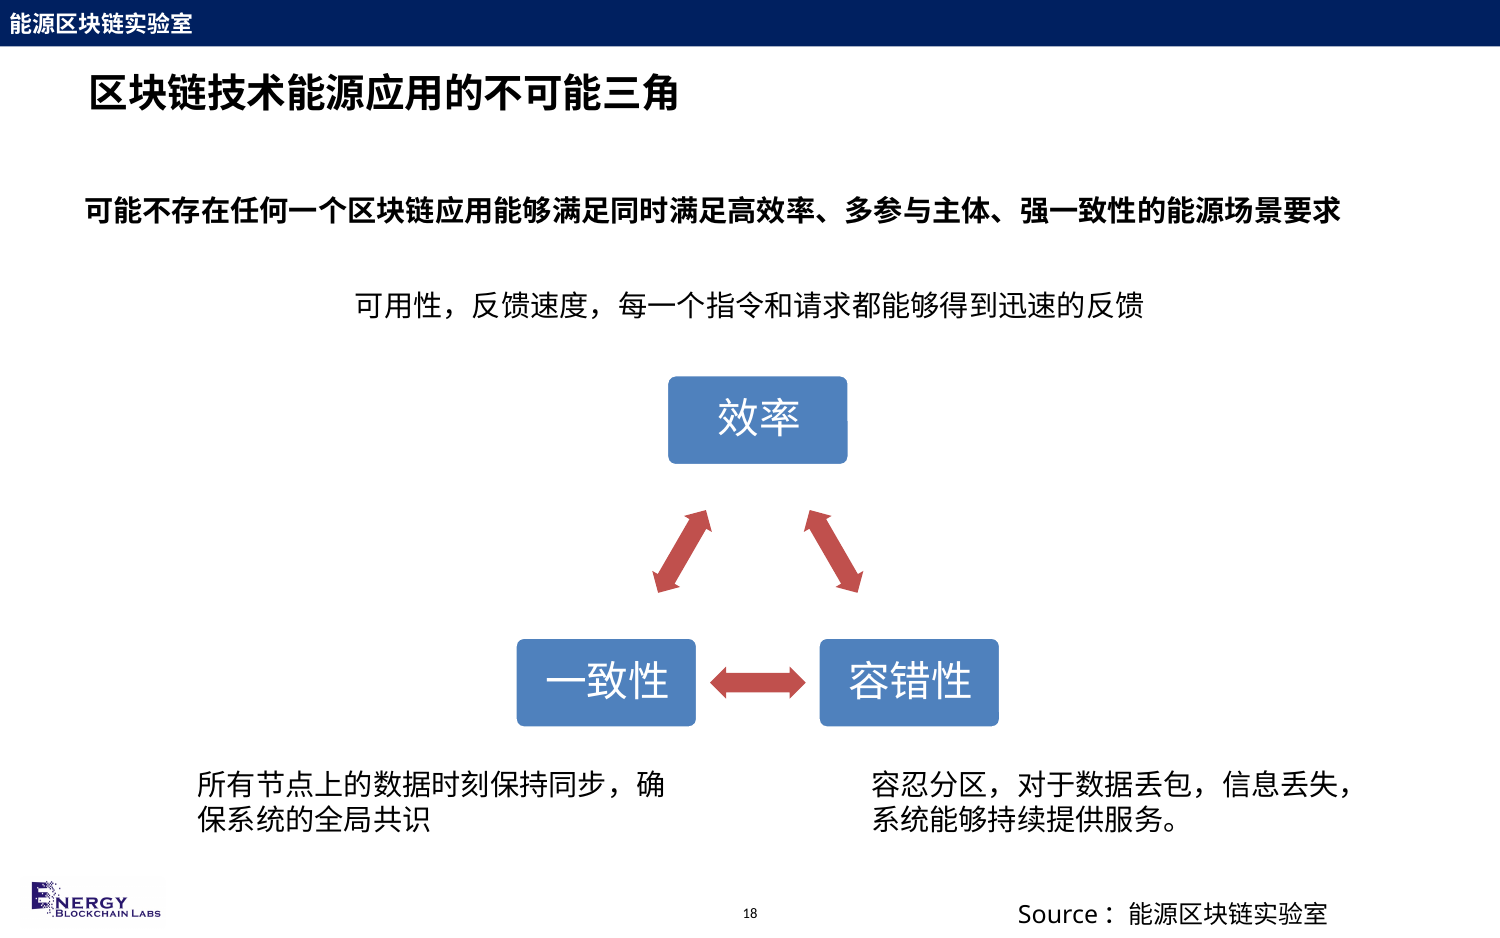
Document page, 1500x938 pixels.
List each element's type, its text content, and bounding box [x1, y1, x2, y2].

text_box 容忍分区，对于数据丢包，信息丢失，系统能够持续提供服务。 [856, 759, 1400, 844]
text_box 所有节点上的数据时刻保持同步，确保系统的全局共识 [183, 759, 703, 844]
picture [20, 876, 166, 929]
text_box 可用性，反馈速度，每一个指令和请求都能够得到迅速的反馈 [340, 279, 1160, 330]
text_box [289, 373, 1227, 729]
text_box 可能不存在任何一个区块链应用能够满足同时满足高效率、多参与主体、强一致性的能源场景要求 [69, 185, 1357, 235]
text_box Source：能源区块链实验室 [1003, 891, 1465, 938]
title 区块链技术能源应用的不可能三角 [75, 50, 1425, 134]
